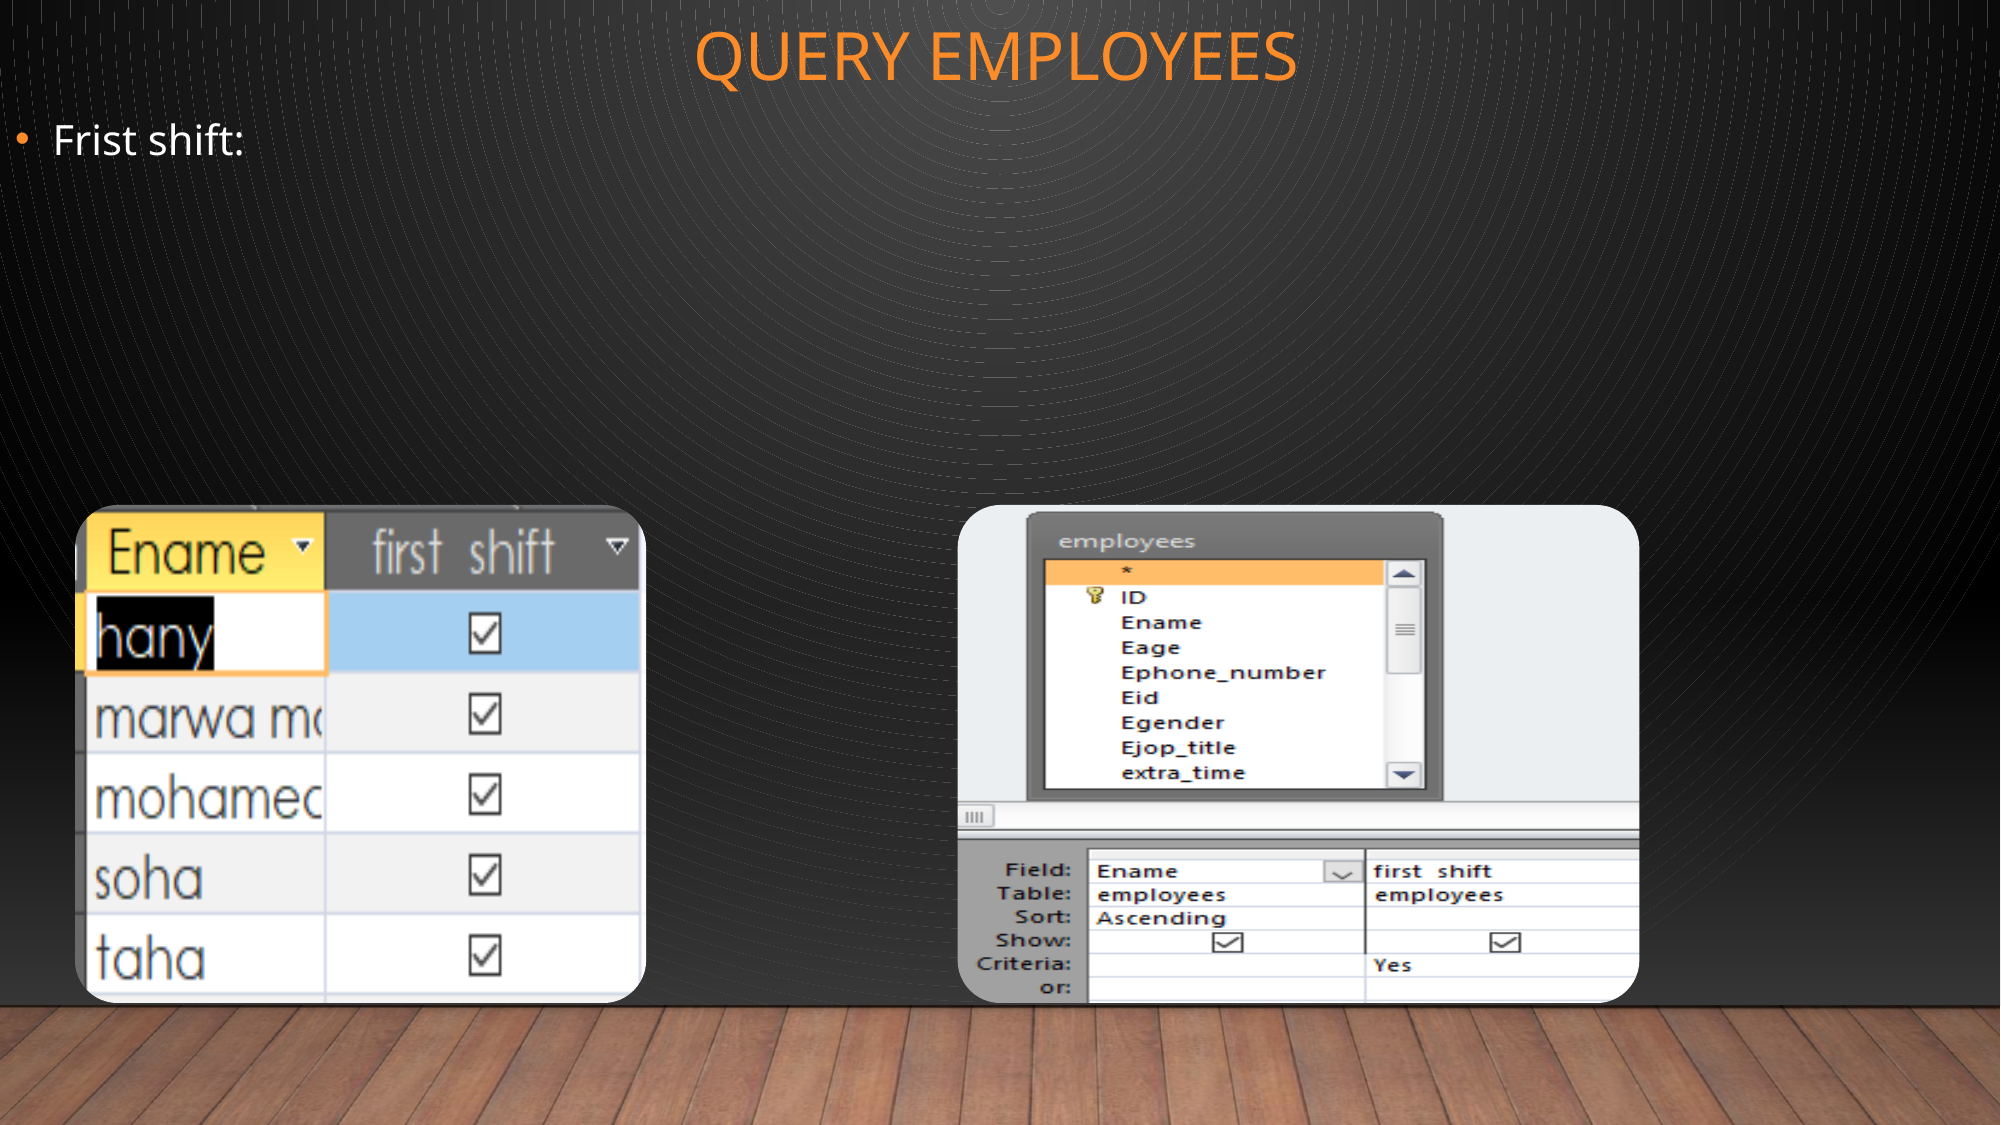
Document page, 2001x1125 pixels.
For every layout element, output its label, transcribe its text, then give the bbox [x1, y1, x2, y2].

picture [957, 504, 1640, 1004]
title Query employees [234, 0, 1759, 96]
picture [74, 504, 647, 1004]
picture [0, 1005, 2000, 1125]
list Frist shift: [0, 96, 2000, 1004]
